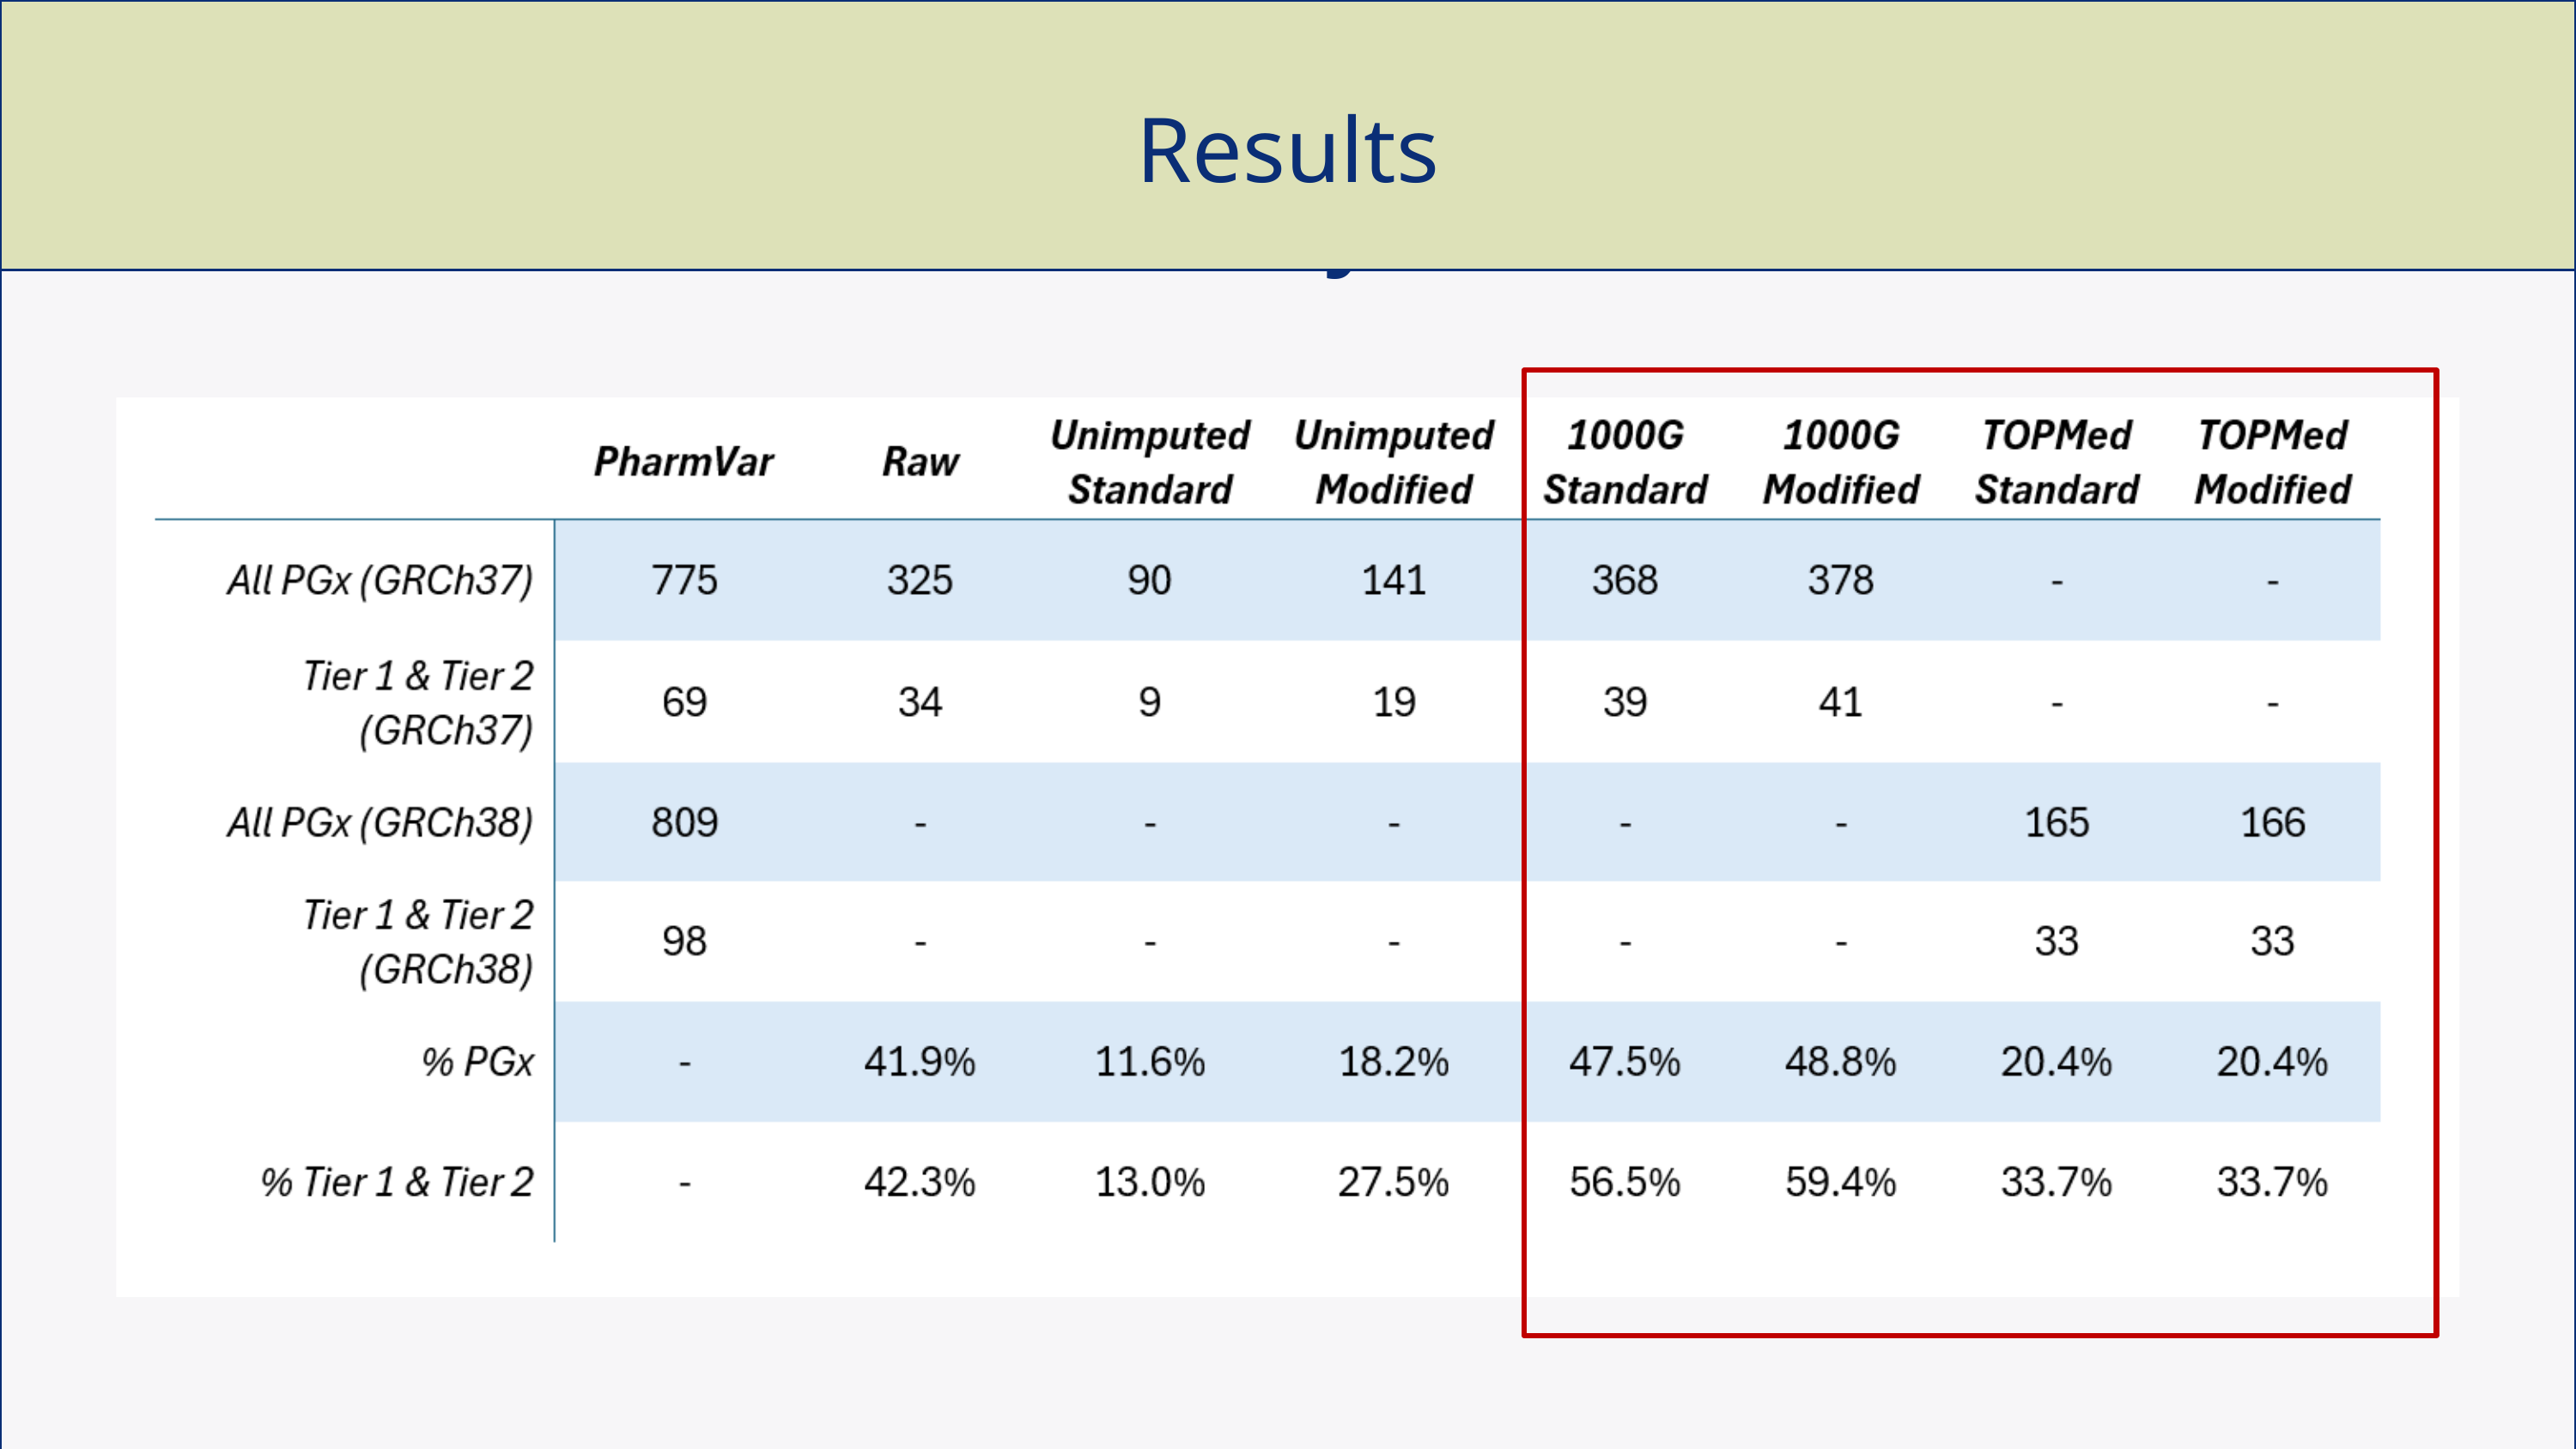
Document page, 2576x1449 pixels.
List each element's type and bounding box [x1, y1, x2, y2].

text_box [0, 280, 2576, 1449]
text_box [0, 0, 2576, 270]
picture [116, 397, 2460, 1297]
